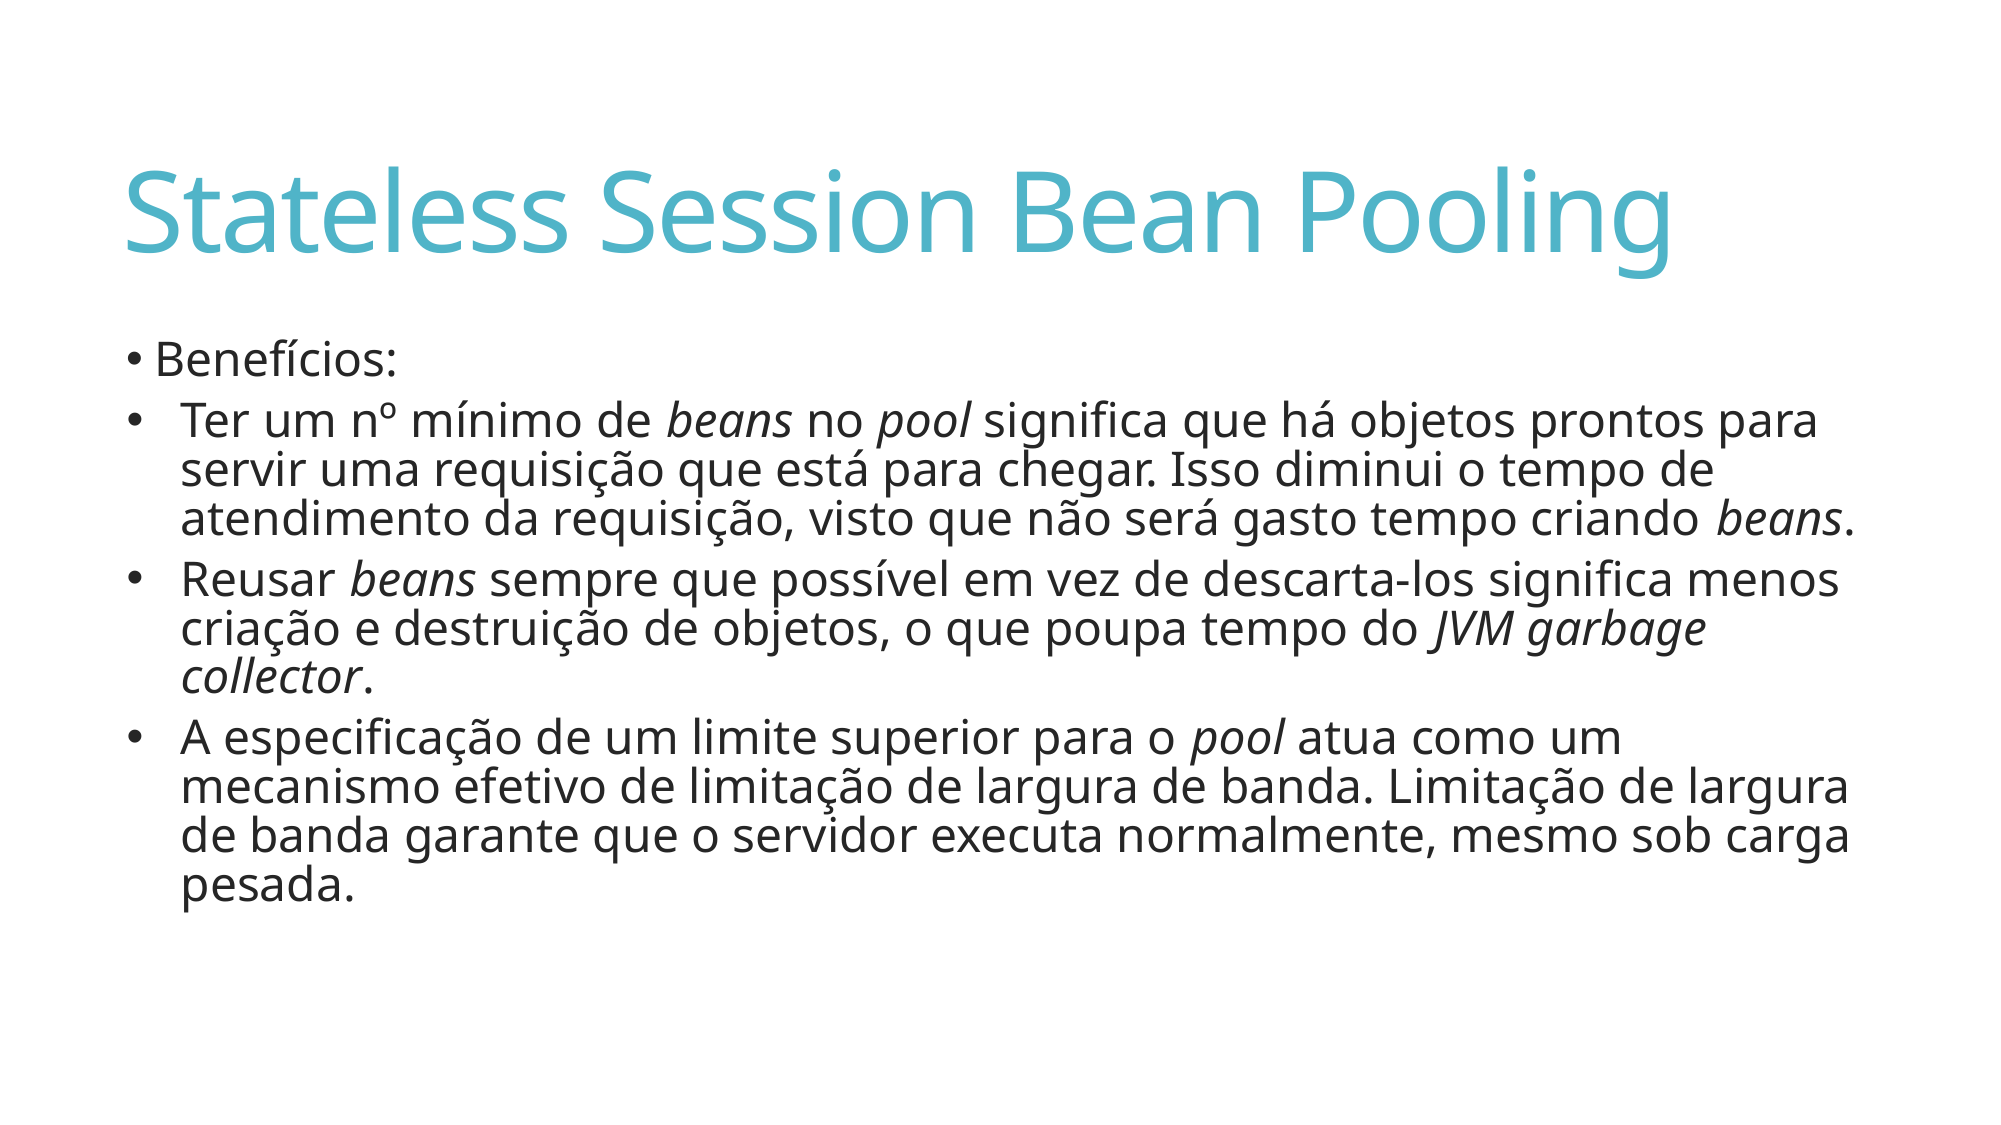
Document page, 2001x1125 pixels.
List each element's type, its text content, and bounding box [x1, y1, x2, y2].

list Benefícios: Ter um nº mínimo de beans no pool significa que há objetos prontos para servir uma requisição que está para chegar. Isso diminui o tempo de atendimento da requisição, visto que não será gasto tempo criando beans. Reusar beans sempre que possível em vez de descarta-los significa menos criação e destruição de objetos, o que poupa tempo do JVM garbage collector. A especificação de um limite superior para o pool atua como um mecanismo efetivo de limitação de largura de banda. Limitação de largura de banda garante que o servidor executa normalmente, mesmo sob carga pesada. [111, 329, 1876, 951]
title Stateless Session Bean Pooling [107, 81, 1875, 354]
